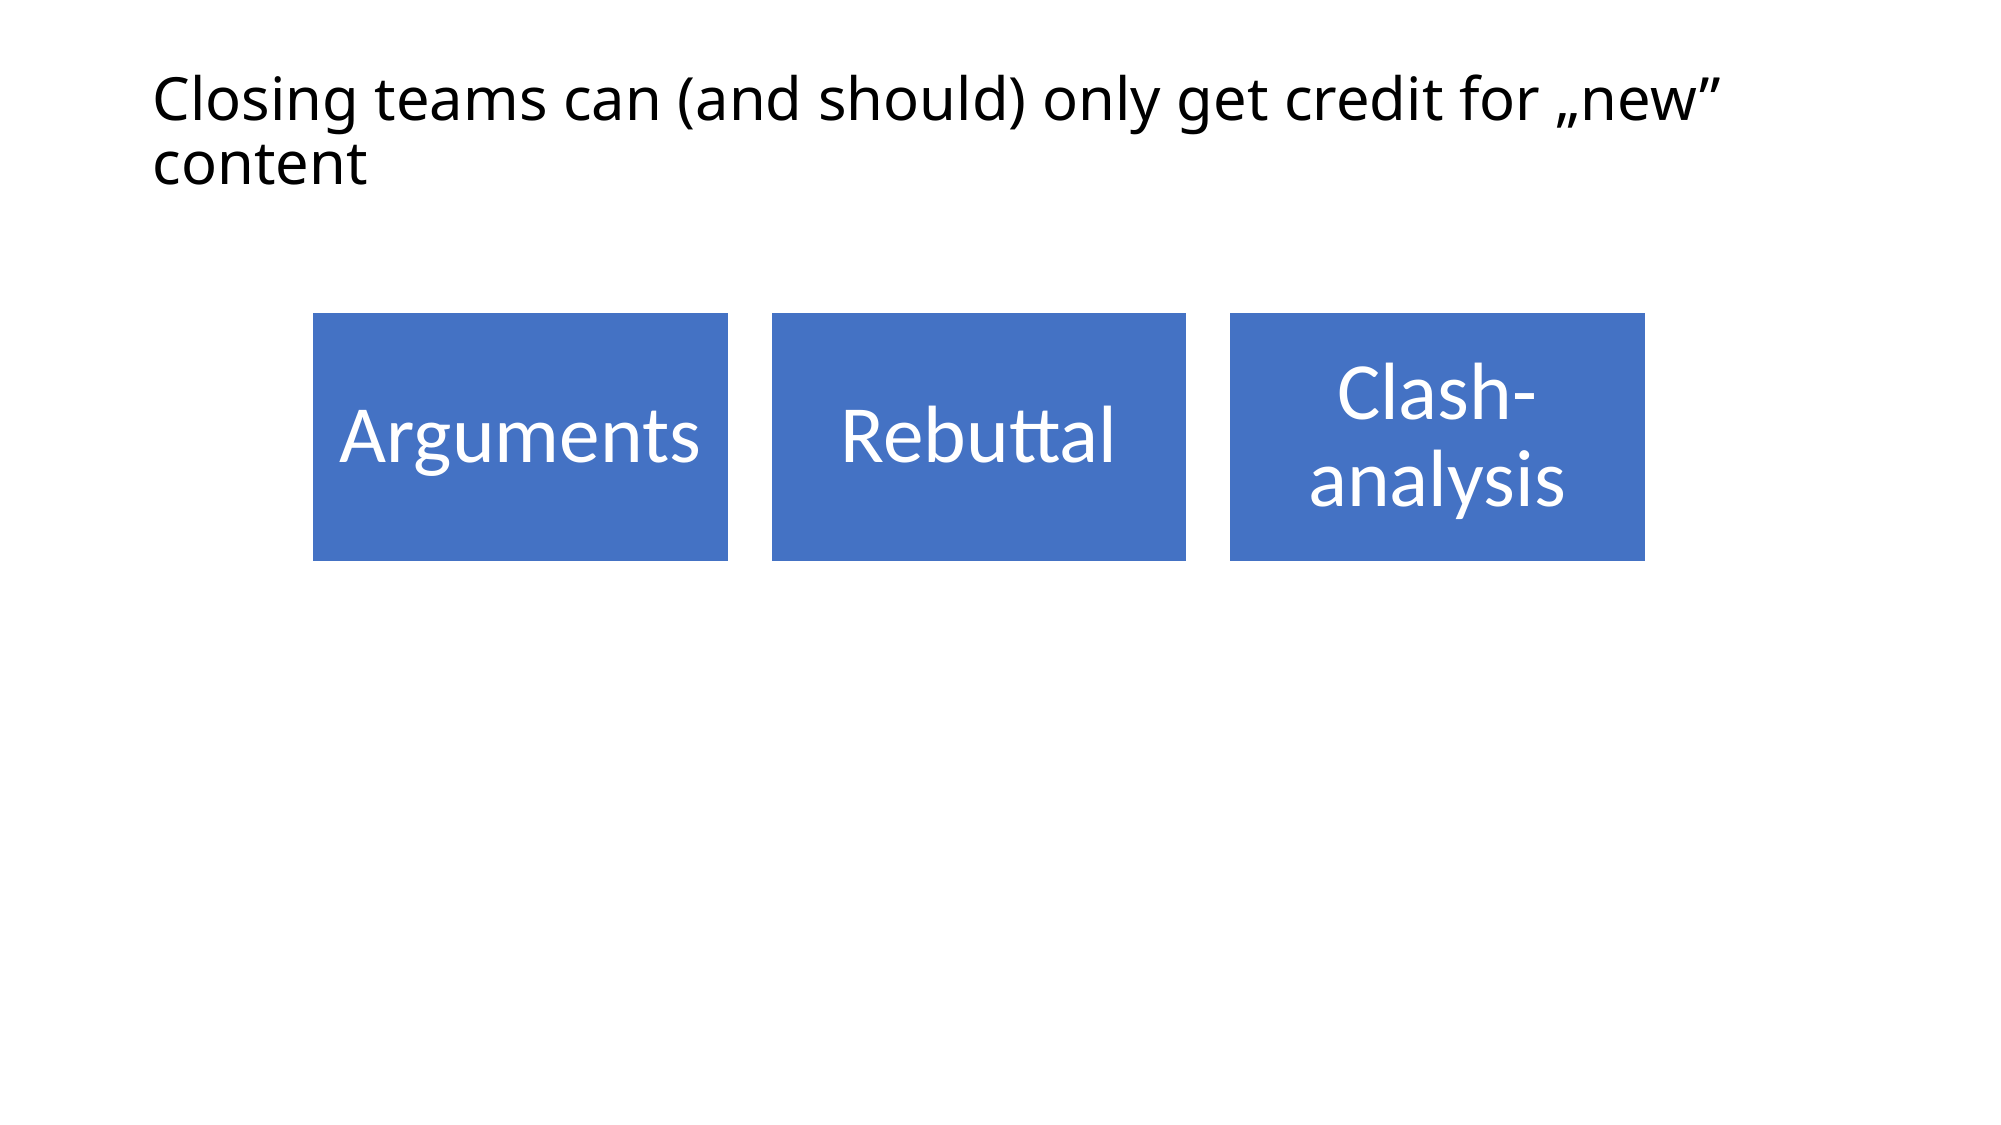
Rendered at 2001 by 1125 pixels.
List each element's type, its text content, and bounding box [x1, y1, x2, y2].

title Closing teams can (and should) only get credit for „new” content [137, 59, 1863, 278]
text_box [312, 221, 1646, 652]
